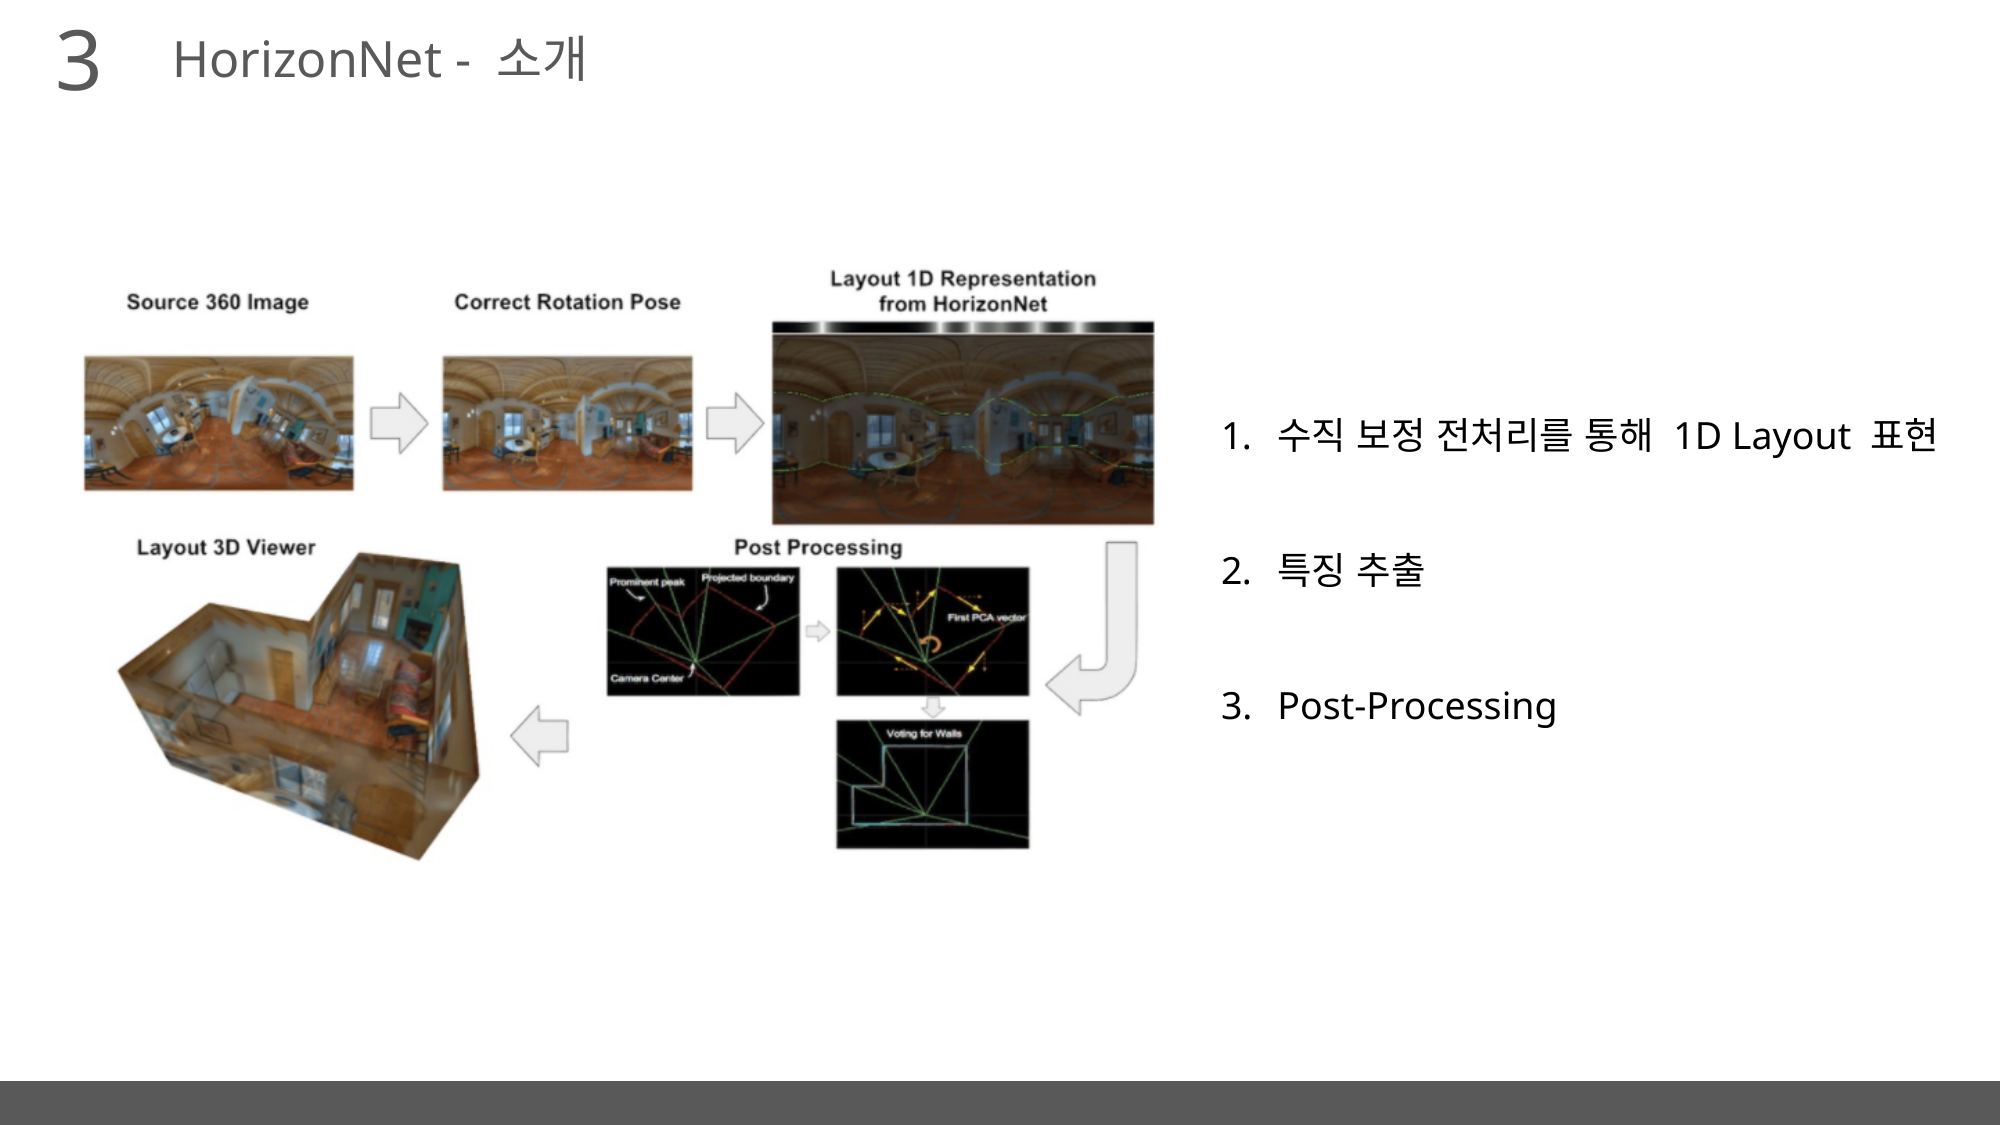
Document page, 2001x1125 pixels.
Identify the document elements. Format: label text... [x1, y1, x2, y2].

text_box [0, 1080, 2000, 1125]
picture [79, 258, 1166, 869]
text_box 수직 보정 전처리를 통해 1D Layout 표현 특징 추출 Post-Processing [1206, 314, 1968, 735]
text_box 3 [23, 0, 135, 115]
text_box HorizonNet - 소개 [157, 20, 695, 95]
